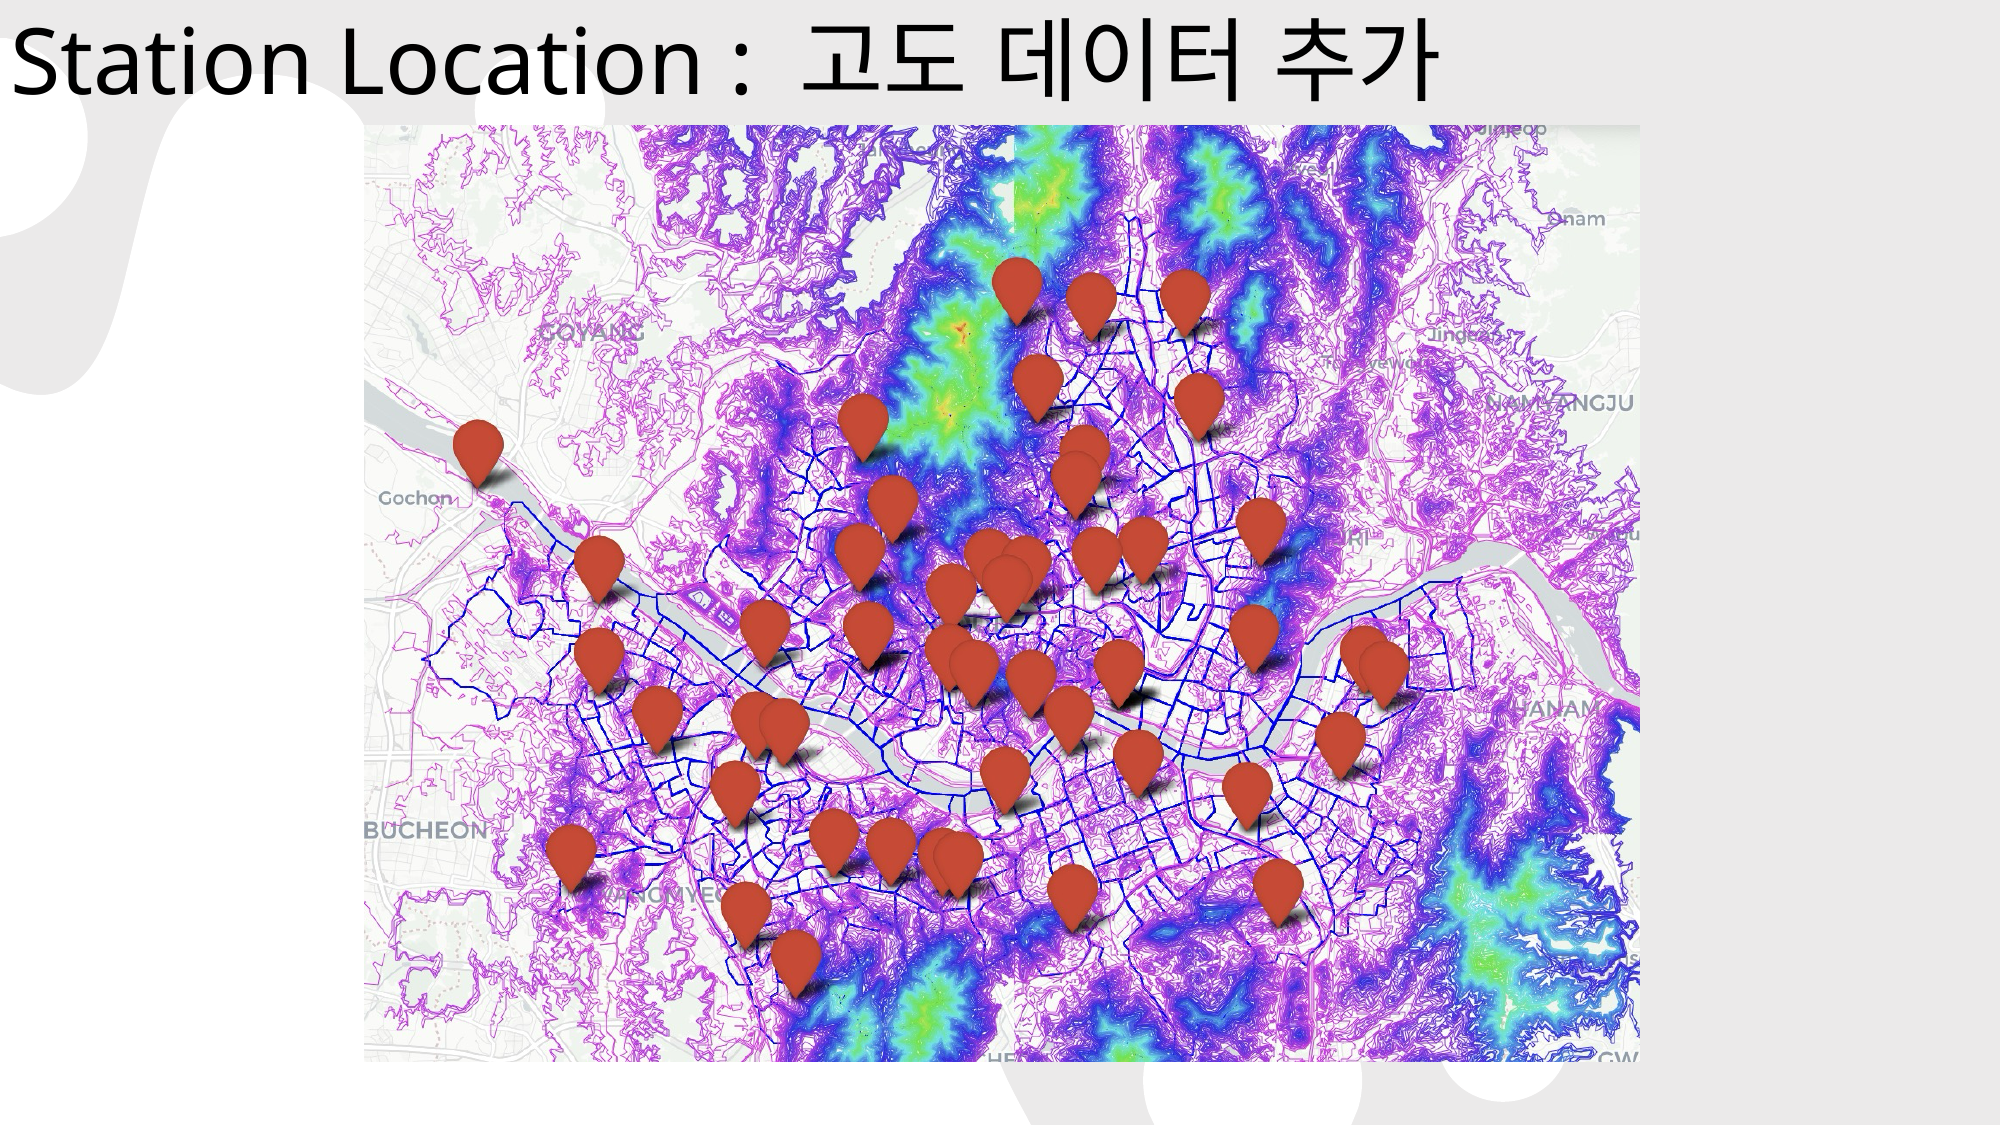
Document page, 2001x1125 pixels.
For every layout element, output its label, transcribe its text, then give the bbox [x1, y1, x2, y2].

picture [364, 125, 1640, 1062]
title Station Location : 고도 데이터 추가 [0, 0, 1796, 121]
